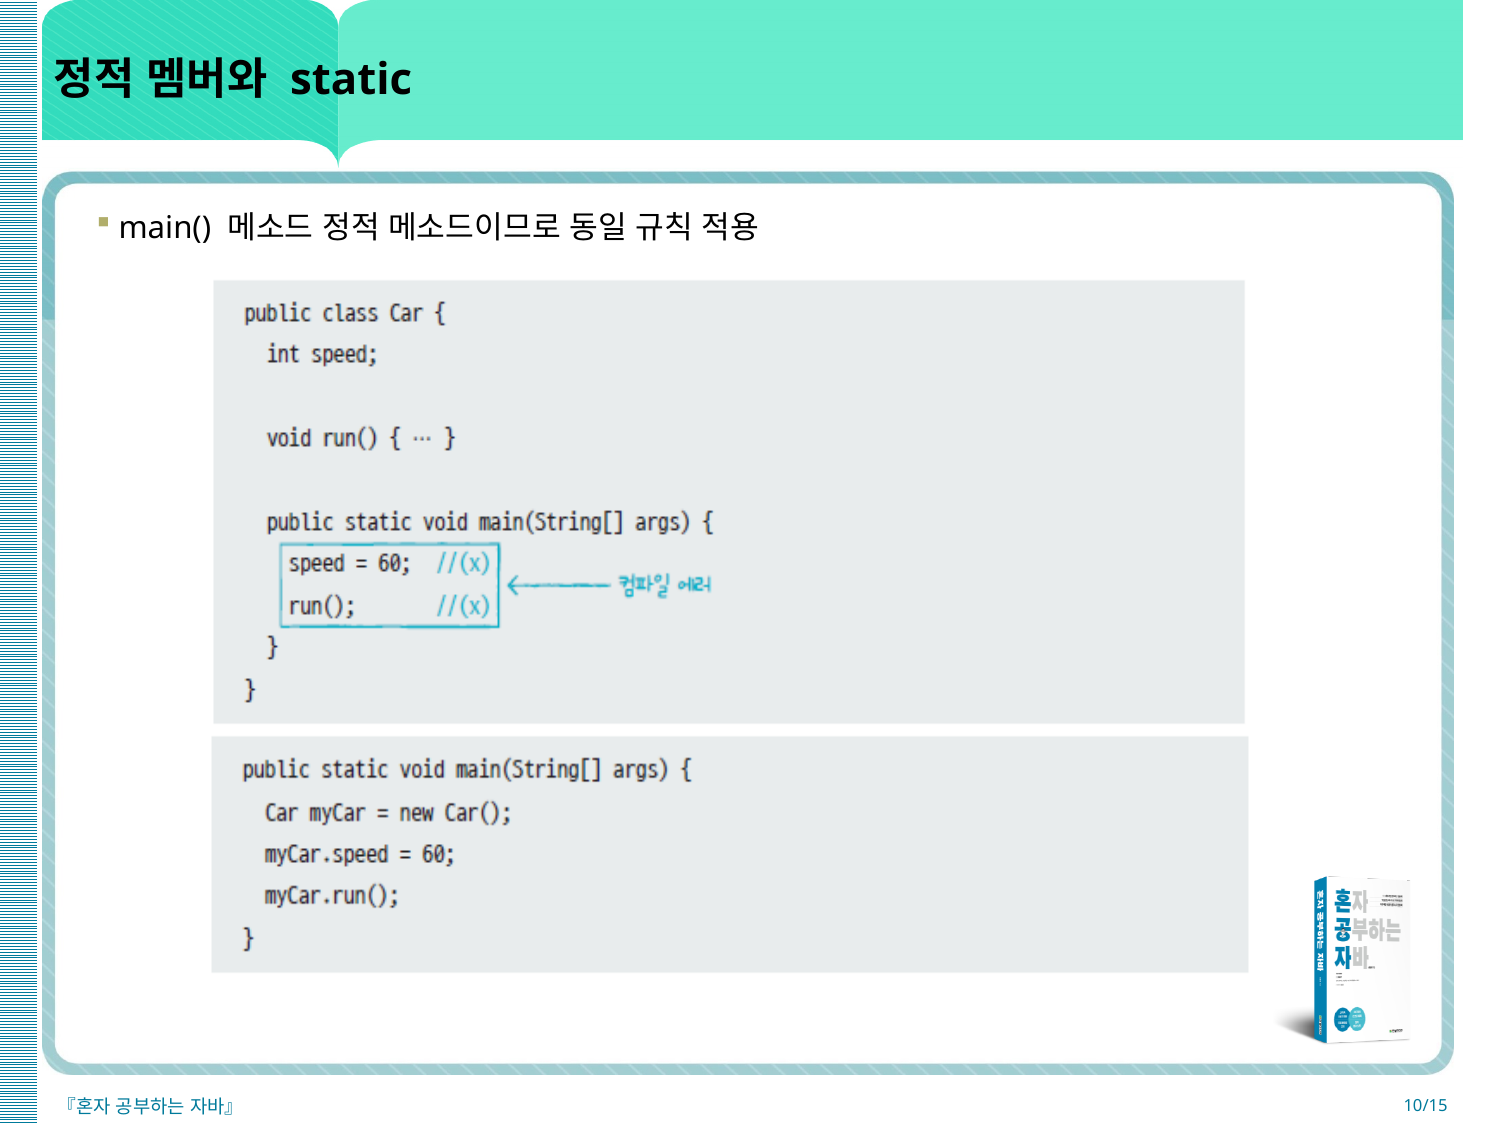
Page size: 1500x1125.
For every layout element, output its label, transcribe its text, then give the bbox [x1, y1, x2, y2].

picture [68, 1097, 75, 1110]
picture [225, 1102, 232, 1115]
picture [116, 1102, 131, 1107]
picture [1243, 797, 1488, 1122]
list main() 메소드 정적 메소드이므로 동일 규칙 적용 [37, 152, 1463, 1091]
picture [205, 271, 1254, 981]
title 정적 멤버와 static [39, 42, 1280, 138]
picture [42, 0, 1463, 152]
